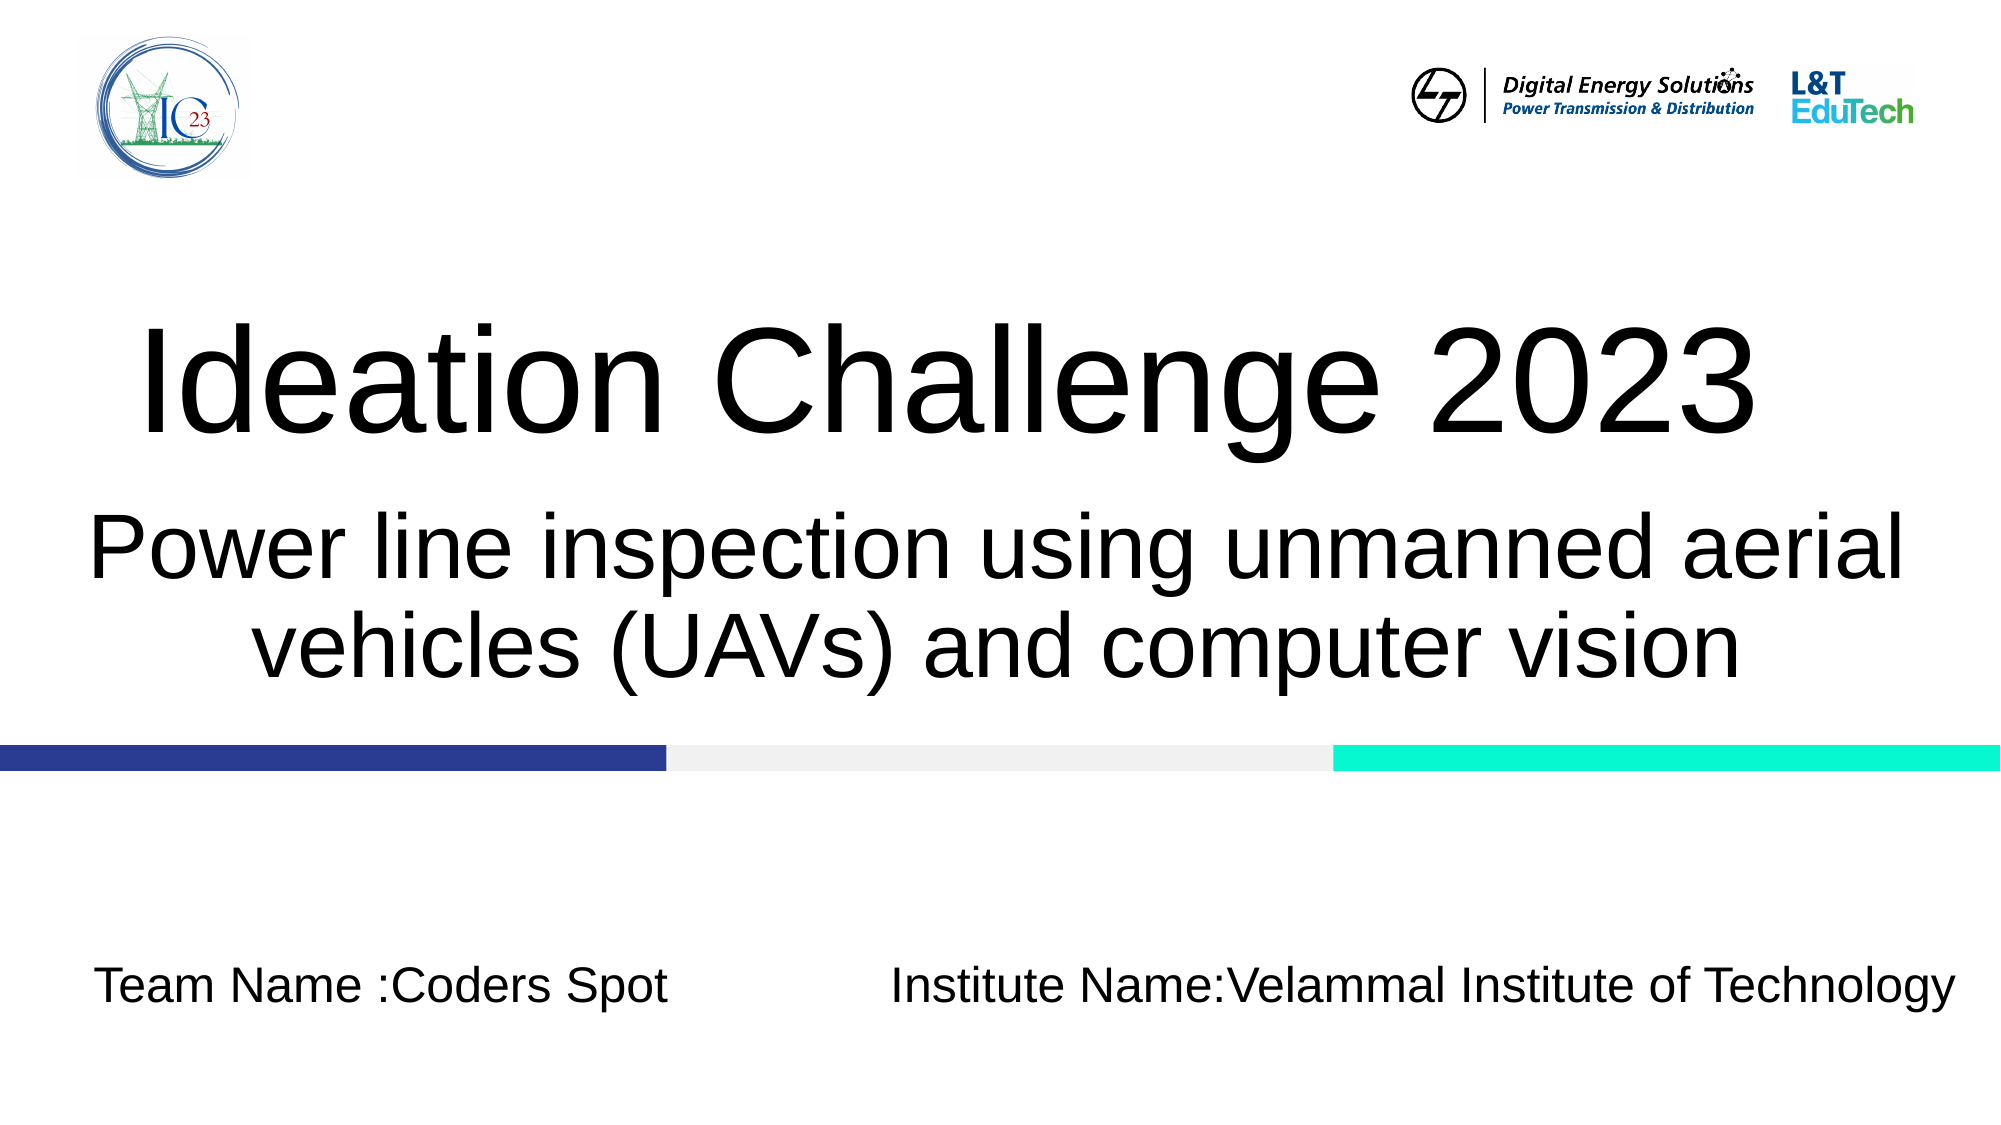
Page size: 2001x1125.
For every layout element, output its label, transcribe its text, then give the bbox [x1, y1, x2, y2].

subtitle Team Name :Coders Spot [78, 952, 894, 1125]
picture [78, 35, 251, 179]
text_box Institute Name:Velammal Institute of Technology [875, 952, 1987, 1110]
picture [1792, 64, 1914, 129]
title Power line inspection using unmanned aerial vehicles (UAVs) and computer vision [46, 401, 1950, 706]
text_box Ideation Challenge 2023 [120, 35, 1786, 473]
picture [1379, 35, 1786, 155]
